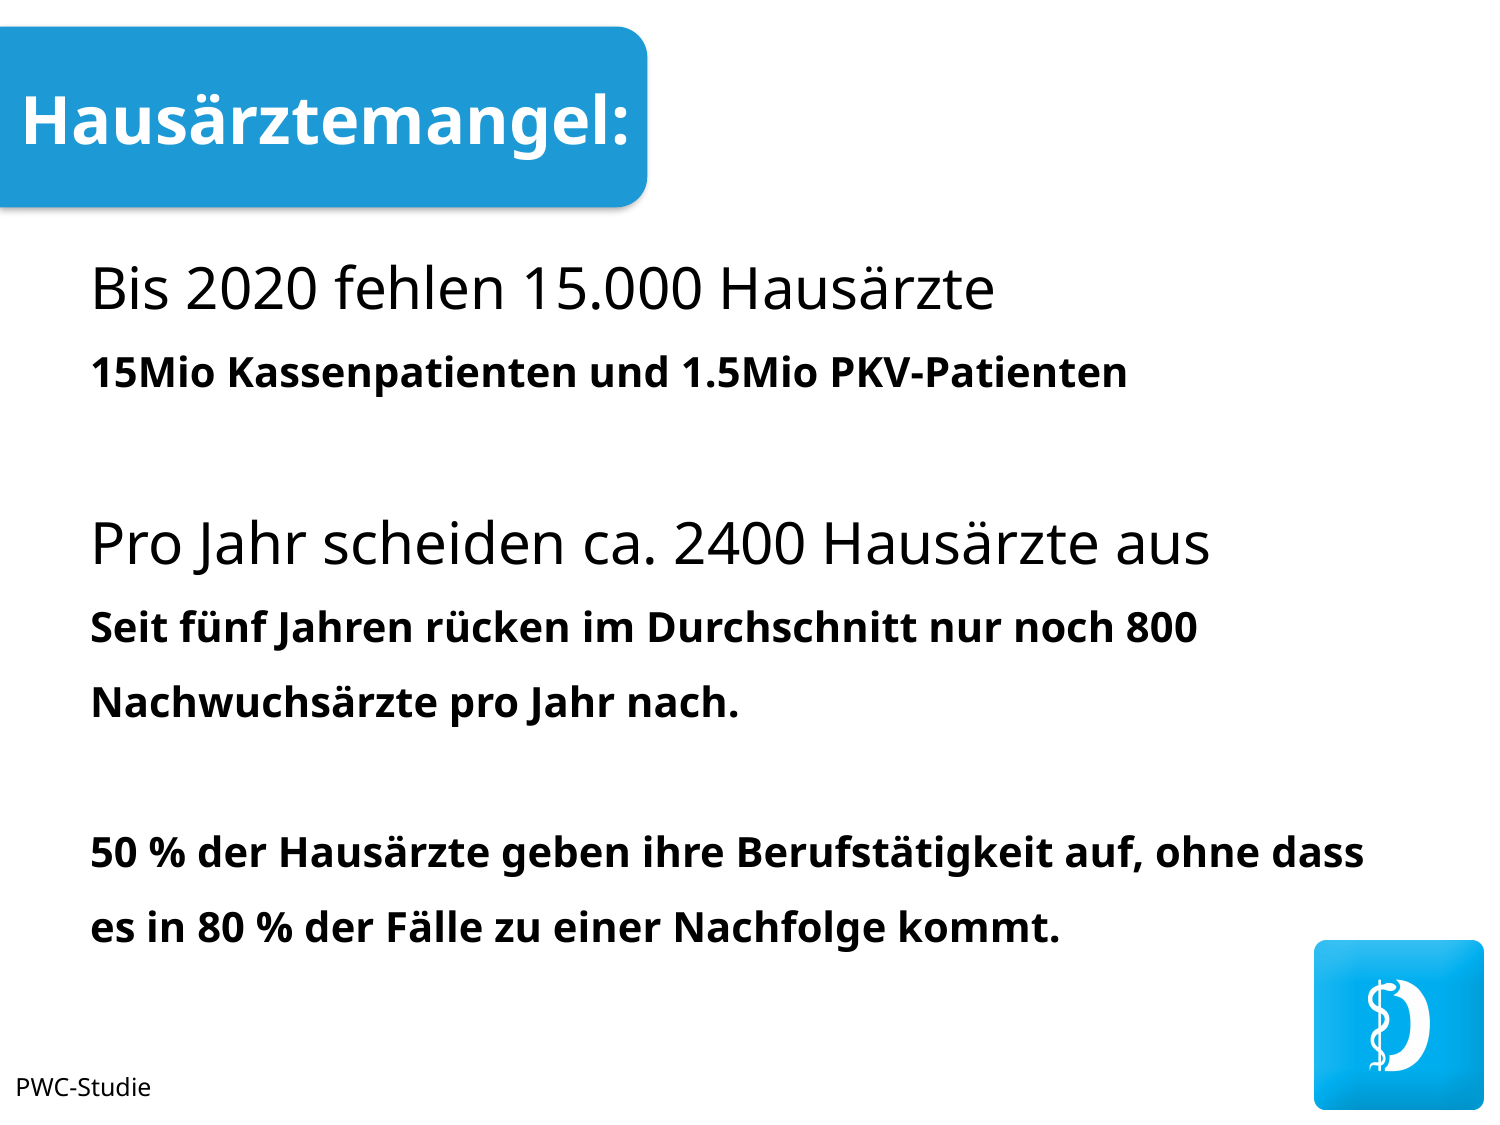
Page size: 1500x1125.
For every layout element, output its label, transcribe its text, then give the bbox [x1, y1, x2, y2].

text_box Bis 2020 fehlen 15.000 Hausärzte 15Mio Kassenpatienten und 1.5Mio PKV-Patienten Pro Jahr scheiden ca. 2400 Hausärzte aus Seit fünf Jahren rücken im Durchschnitt nur noch 800 Nachwuchsärzte pro Jahr nach. 50 % der Hausärzte geben ihre Berufstätigkeit auf, ohne dass es in 80 % der Fälle zu einer Nachfolge kommt. [74, 208, 1425, 1005]
text_box PWC-Studie [0, 1064, 167, 1110]
picture [1385, 980, 1429, 1071]
picture [1314, 939, 1484, 1076]
text_box [0, 26, 648, 208]
picture [1369, 980, 1395, 1070]
text_box Hausärztemangel: [5, 70, 646, 166]
